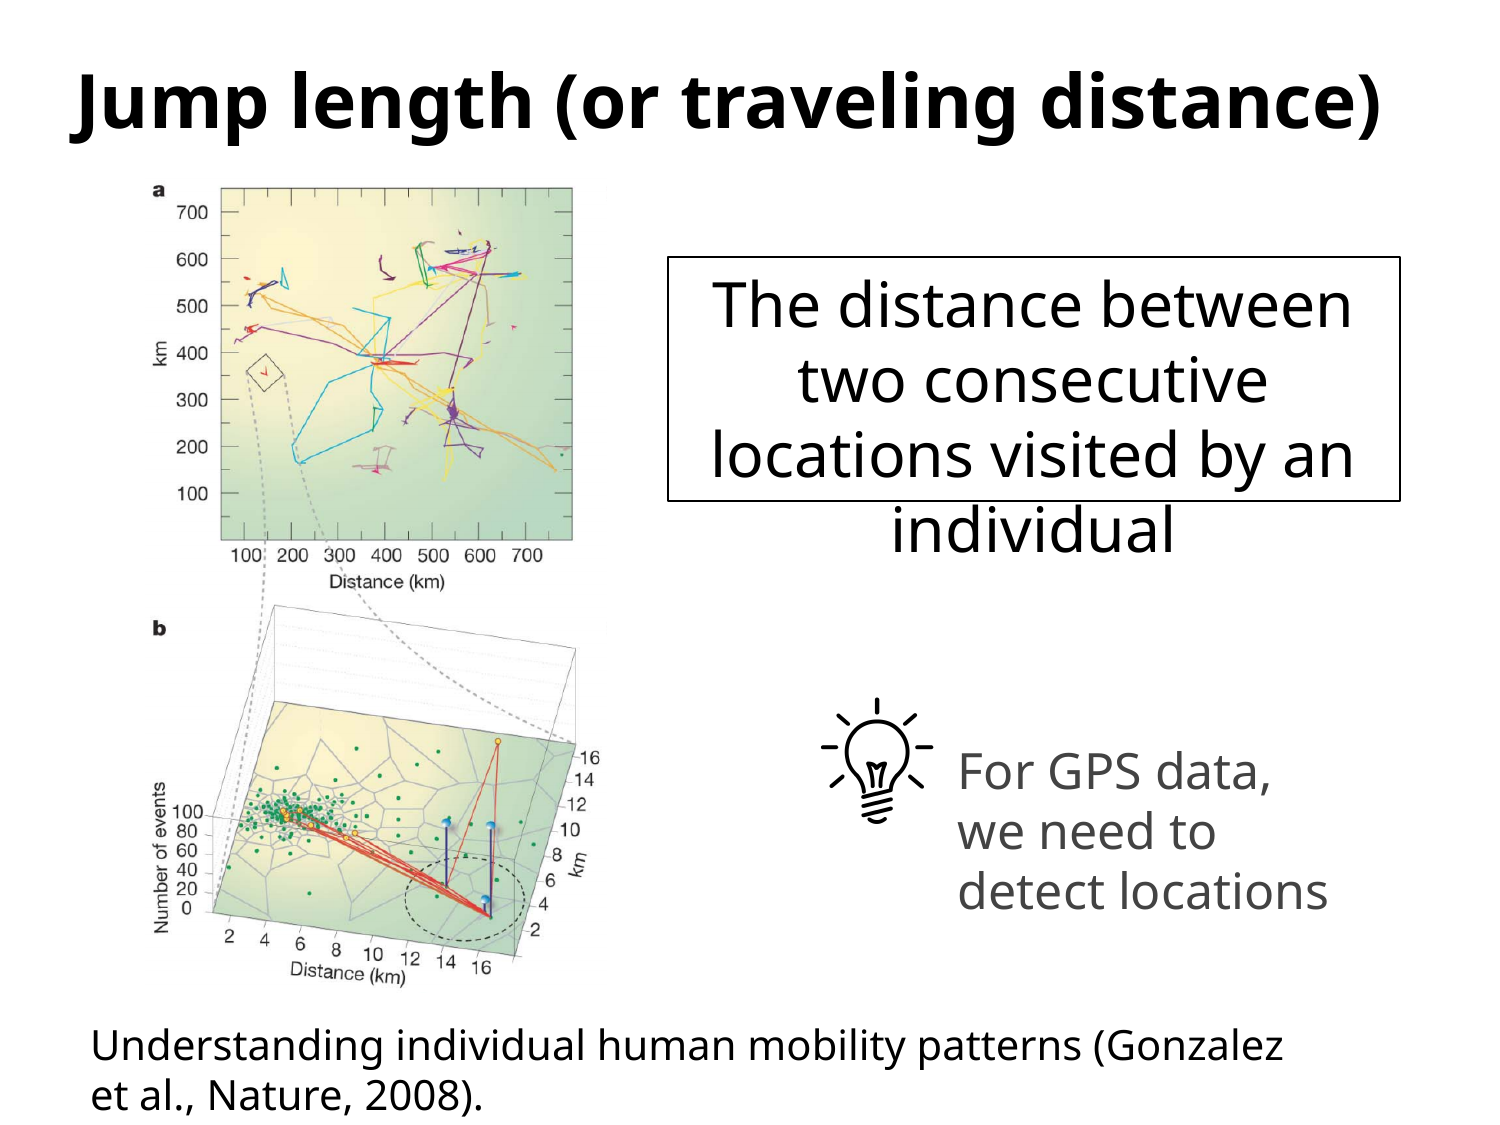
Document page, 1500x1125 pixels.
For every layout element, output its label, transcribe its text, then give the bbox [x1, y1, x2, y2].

text_box For GPS data, we need to detect locations [942, 732, 1500, 909]
picture [99, 169, 607, 993]
picture [812, 696, 941, 826]
text_box Understanding individual human mobility patterns (Gonzalez et al., Nature, 2008). [74, 1004, 1338, 1125]
text_box Jump length (or traveling distance) [74, 27, 1425, 169]
text_box The distance between two consecutive locations visited by an individual [667, 257, 1400, 501]
